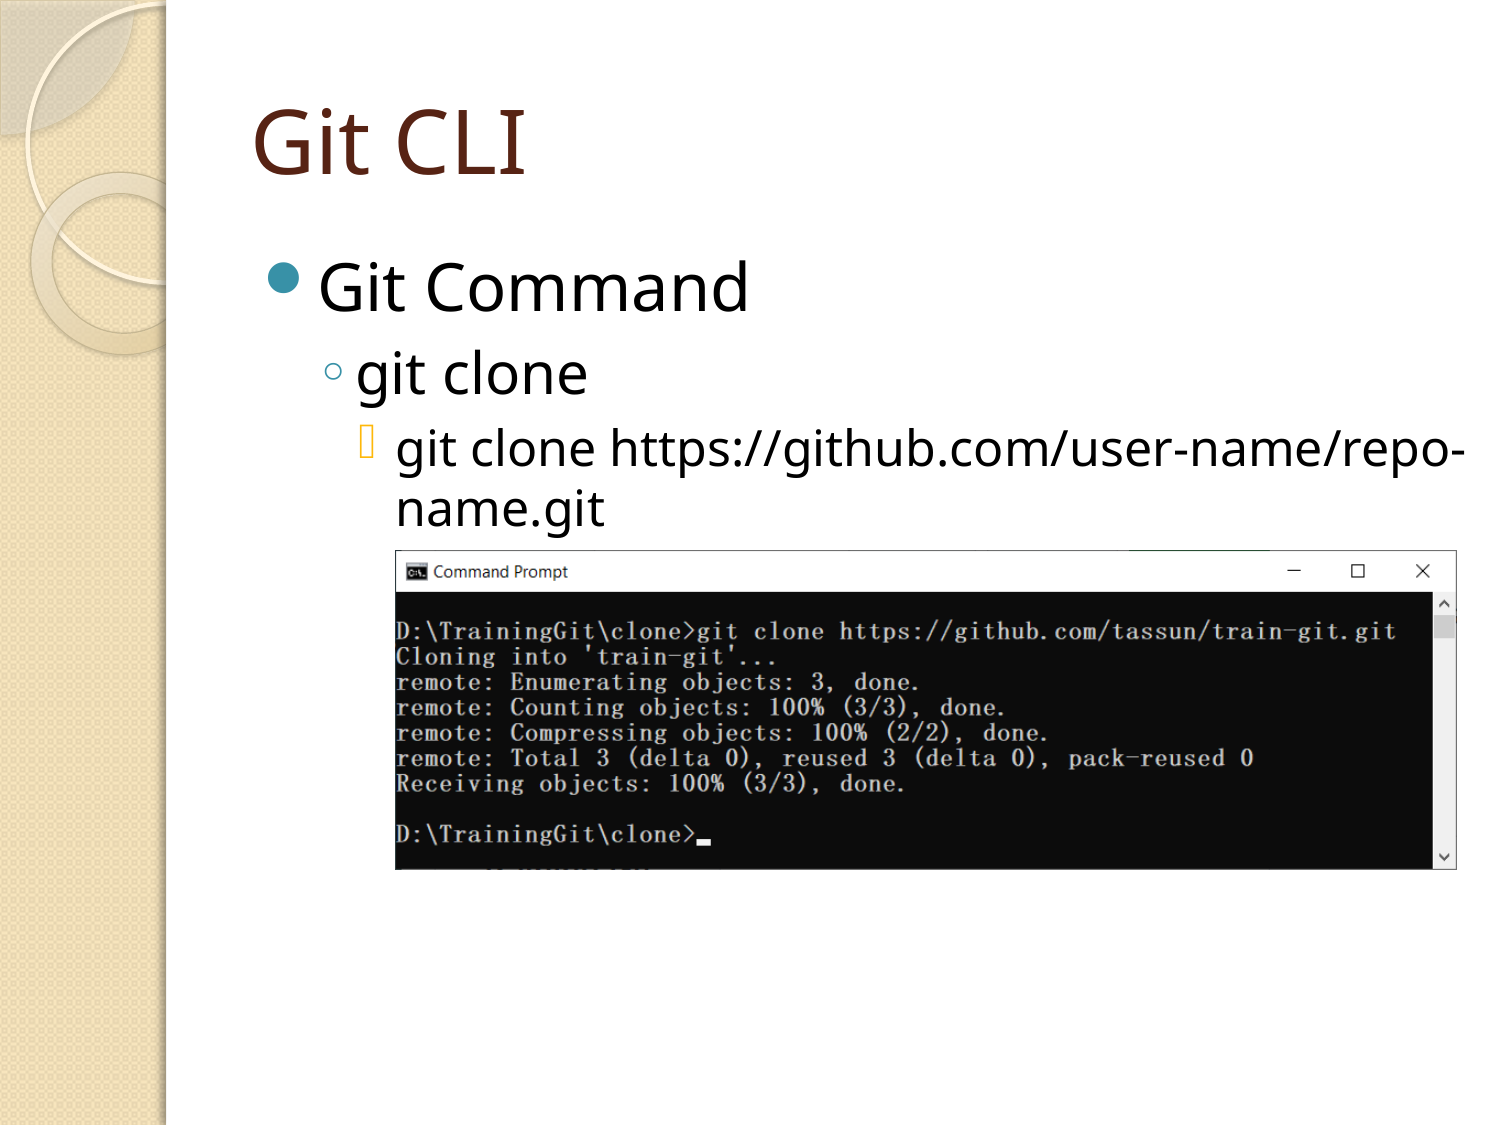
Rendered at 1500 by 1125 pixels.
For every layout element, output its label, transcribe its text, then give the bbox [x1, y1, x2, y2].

title Git CLI [235, 45, 1466, 233]
picture [395, 550, 1458, 870]
list Git Command git clone git clone https://github.com/user-name/repo-name.git [235, 237, 1483, 1025]
